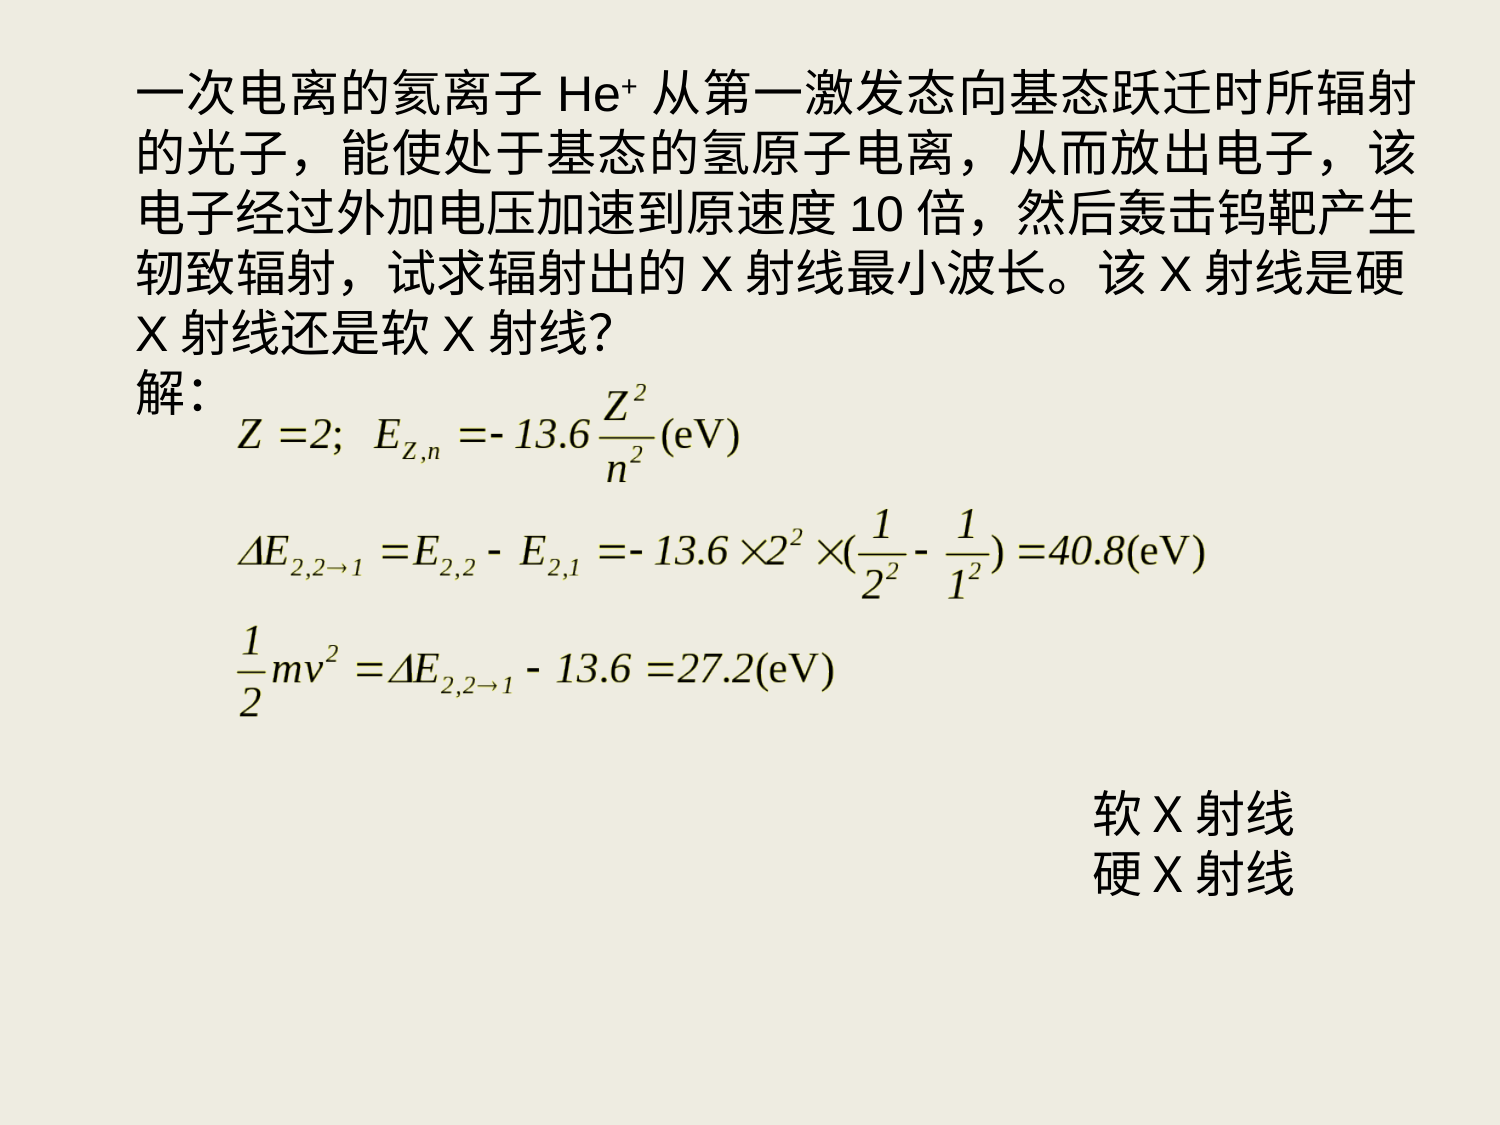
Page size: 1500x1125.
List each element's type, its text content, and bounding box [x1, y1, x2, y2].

text_box 一次电离的氦离子He+从第一激发态向基态跃迁时所辐射的光子，能使处于基态的氢原子电离，从而放出电子，该电子经过外加电压加速到原速度10倍，然后轰击钨靶产生轫致辐射，试求辐射出的X射线最小波长。该X射线是硬X射线还是软X射线？ 解： [120, 53, 1432, 429]
picture [229, 373, 1211, 737]
